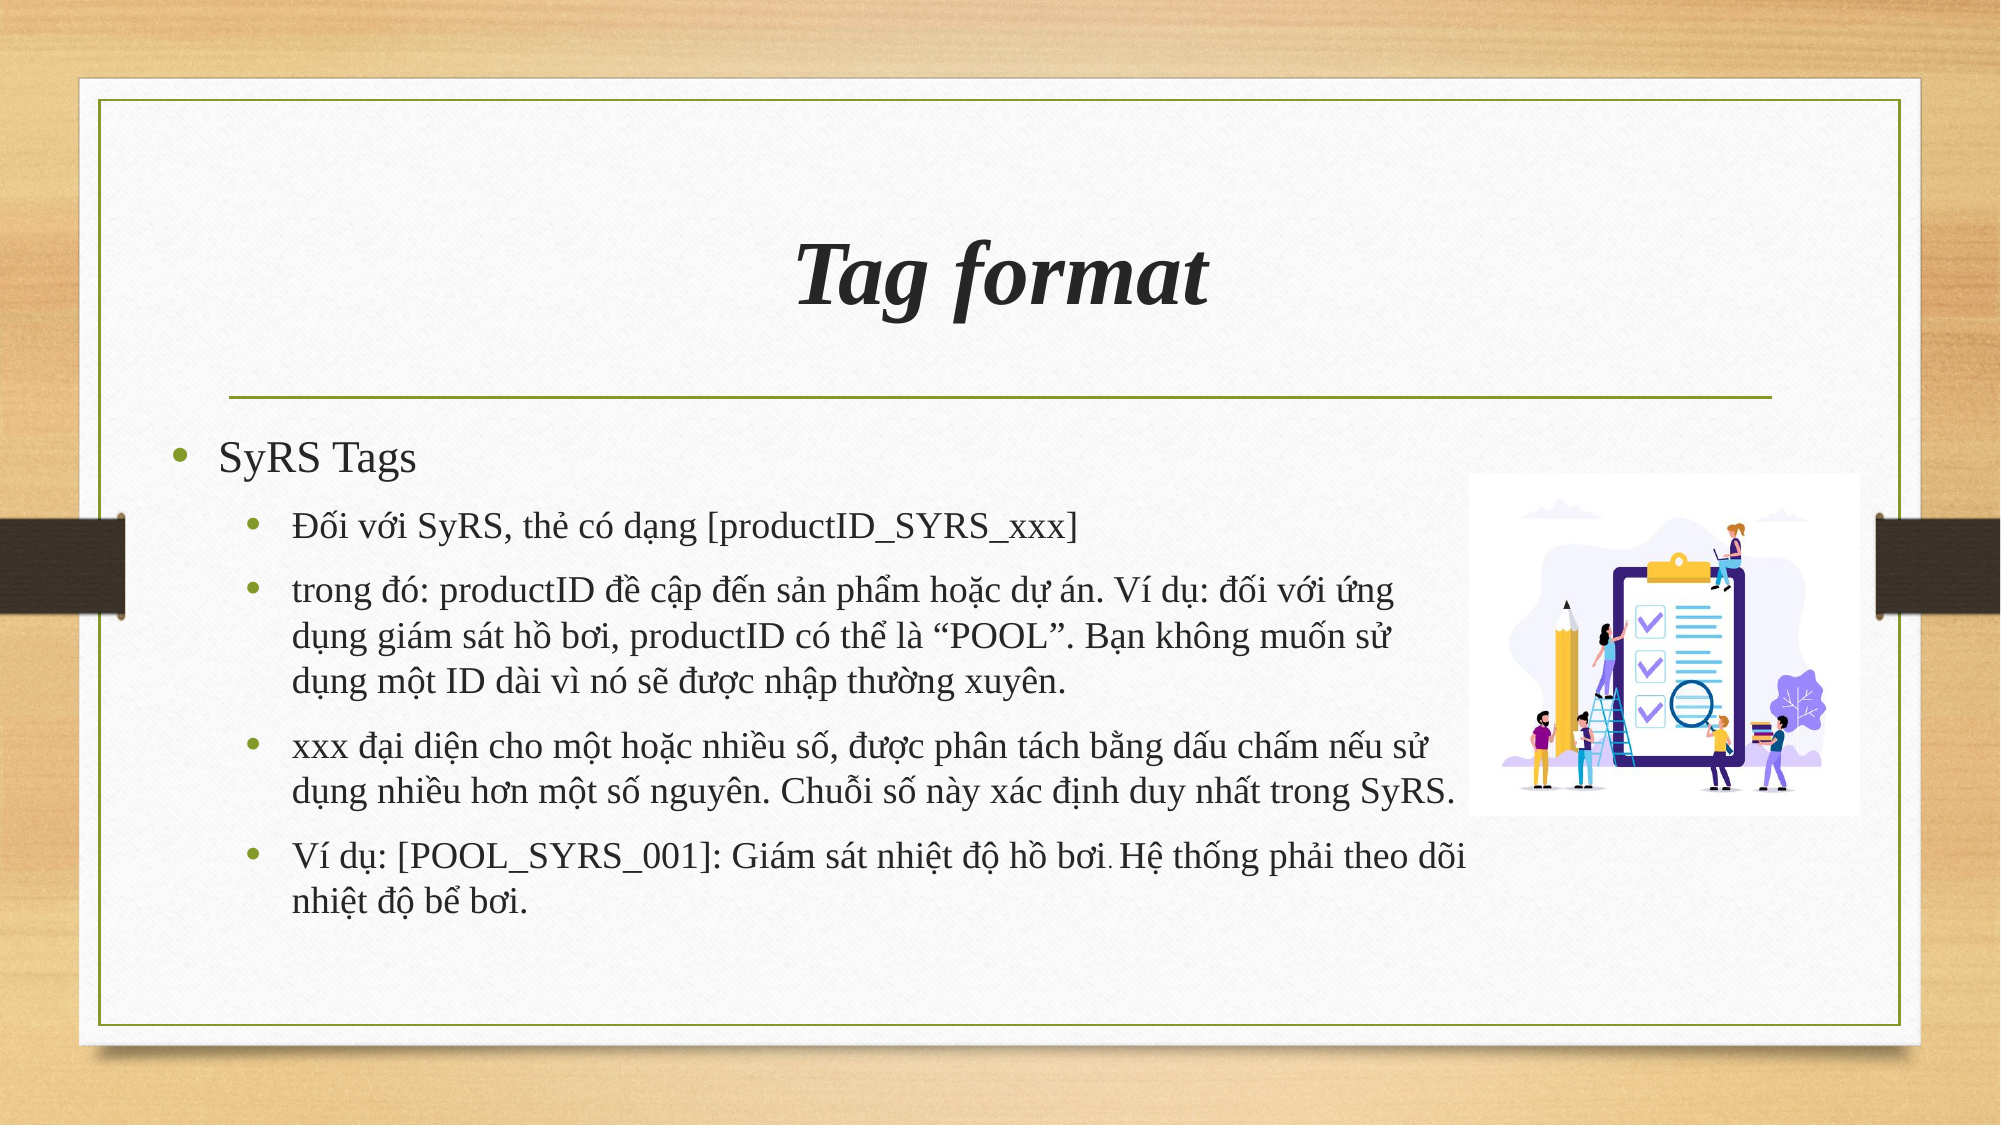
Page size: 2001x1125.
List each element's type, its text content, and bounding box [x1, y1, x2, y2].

list SyRS Tags Đối với SyRS, thẻ có dạng [productID_SYRS_xxx] trong đó: productID đề cập đến sản phẩm hoặc dự án. Ví dụ: đối với ứng dụng giám sát hồ bơi, productID có thể là “POOL”. Bạn không muốn sử dụng một ID dài vì nó sẽ được nhập thường xuyên. xxx đại diện cho một hoặc nhiều số, được phân tách bằng dấu chấm nếu sử dụng nhiều hơn một số nguyên. Chuỗi số này xác định duy nhất trong SyRS. Ví dụ: [POOL_SYRS_001]: Giám sát nhiệt độ hồ bơi. Hệ thống phải theo dõi nhiệt độ bể bơi. [156, 419, 1484, 964]
picture [0, 0, 2001, 1125]
title Tag format [212, 161, 1788, 375]
